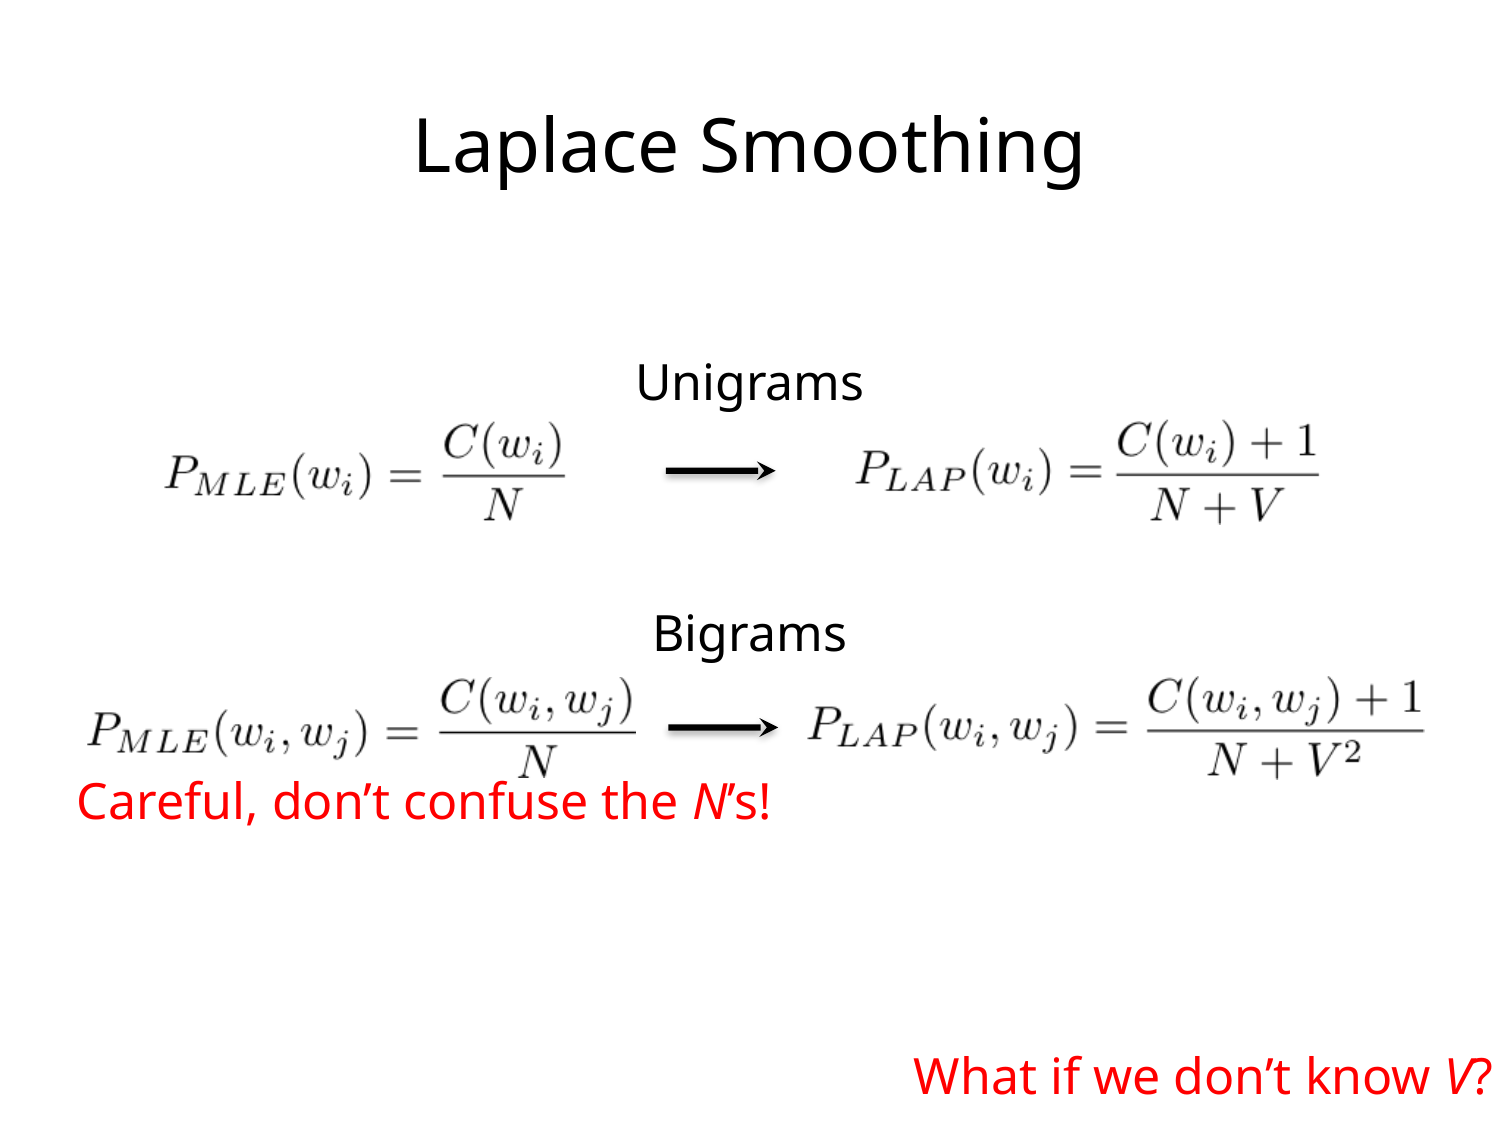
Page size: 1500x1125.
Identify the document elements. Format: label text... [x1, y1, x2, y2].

picture [163, 419, 571, 523]
text_box Bigrams [0, 601, 1500, 662]
text_box Careful, don’t confuse the N’s! [62, 761, 787, 837]
text_box [665, 467, 759, 474]
picture [806, 700, 1131, 755]
picture [87, 677, 636, 778]
text_box What if we don’t know V? [898, 1036, 1500, 1112]
text_box [756, 461, 776, 481]
text_box Unigrams [0, 350, 1500, 411]
picture [854, 444, 1106, 497]
picture [1146, 675, 1426, 780]
text_box [668, 724, 761, 731]
text_box Laplace Smoothing [0, 90, 1500, 203]
text_box [759, 718, 779, 737]
picture [1110, 417, 1326, 525]
